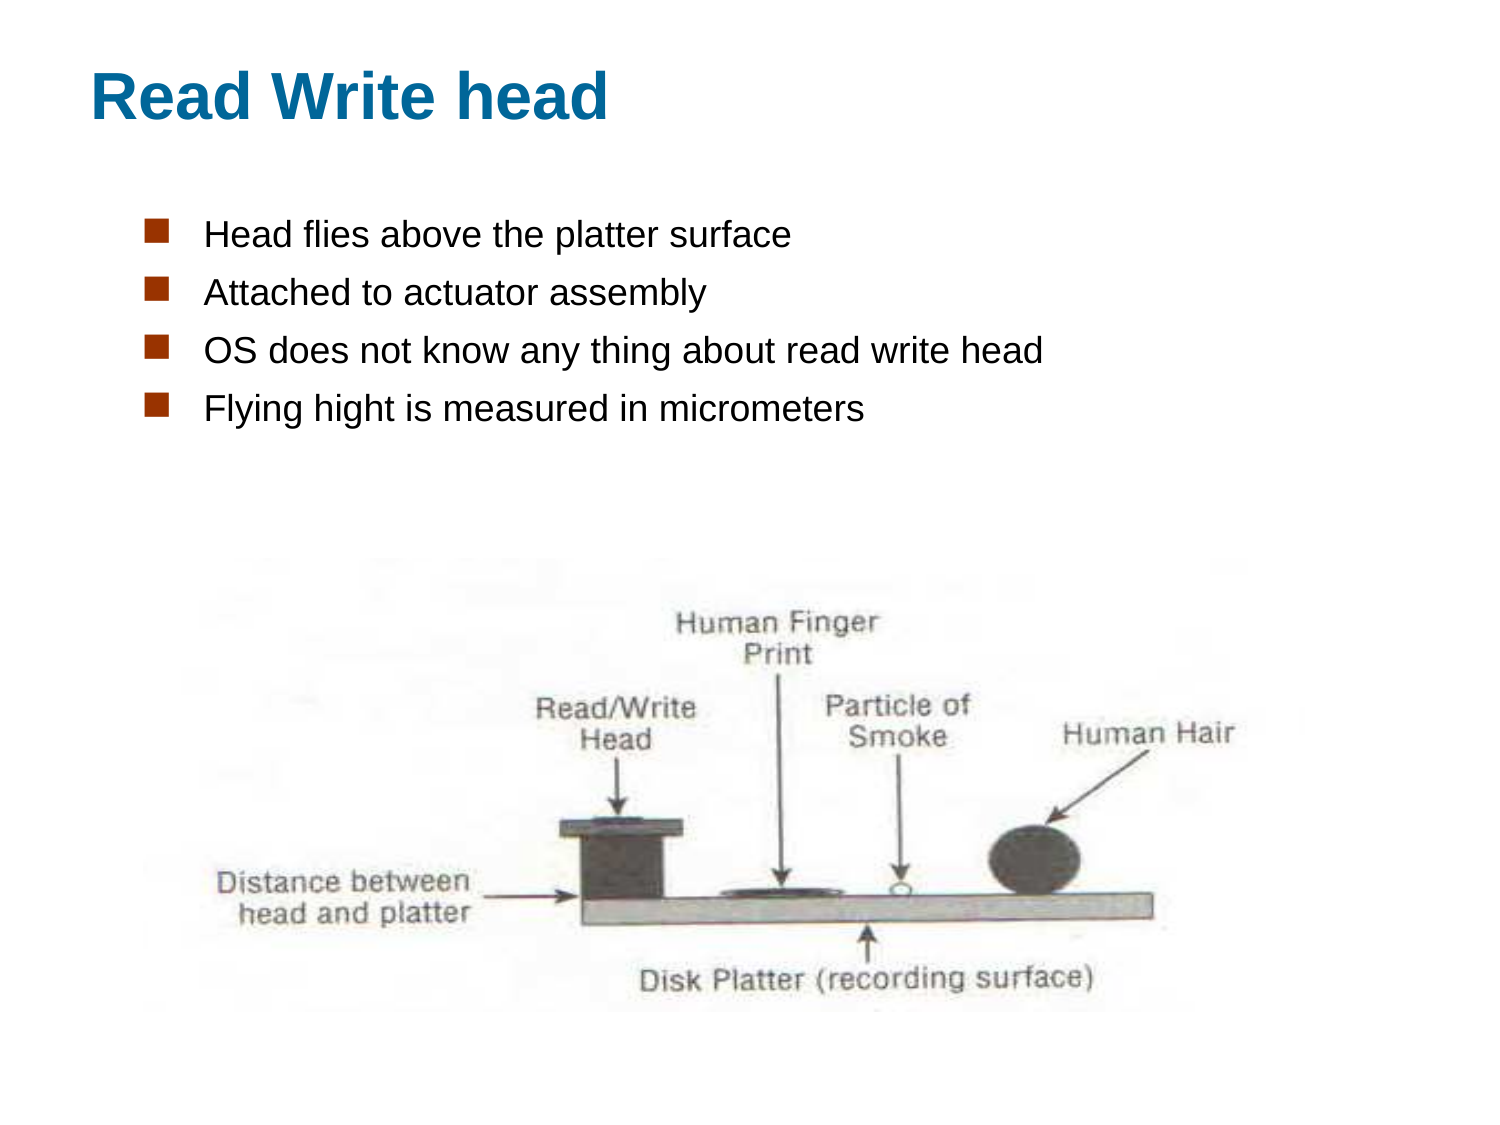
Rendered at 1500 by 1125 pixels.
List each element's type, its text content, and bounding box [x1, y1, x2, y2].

picture [143, 558, 1305, 1013]
title Read Write head [74, 45, 1426, 141]
list Head flies above the platter surface Attached to actuator assembly OS does not know any thing about read write head Flying hight is measured in micrometers [132, 202, 1483, 485]
